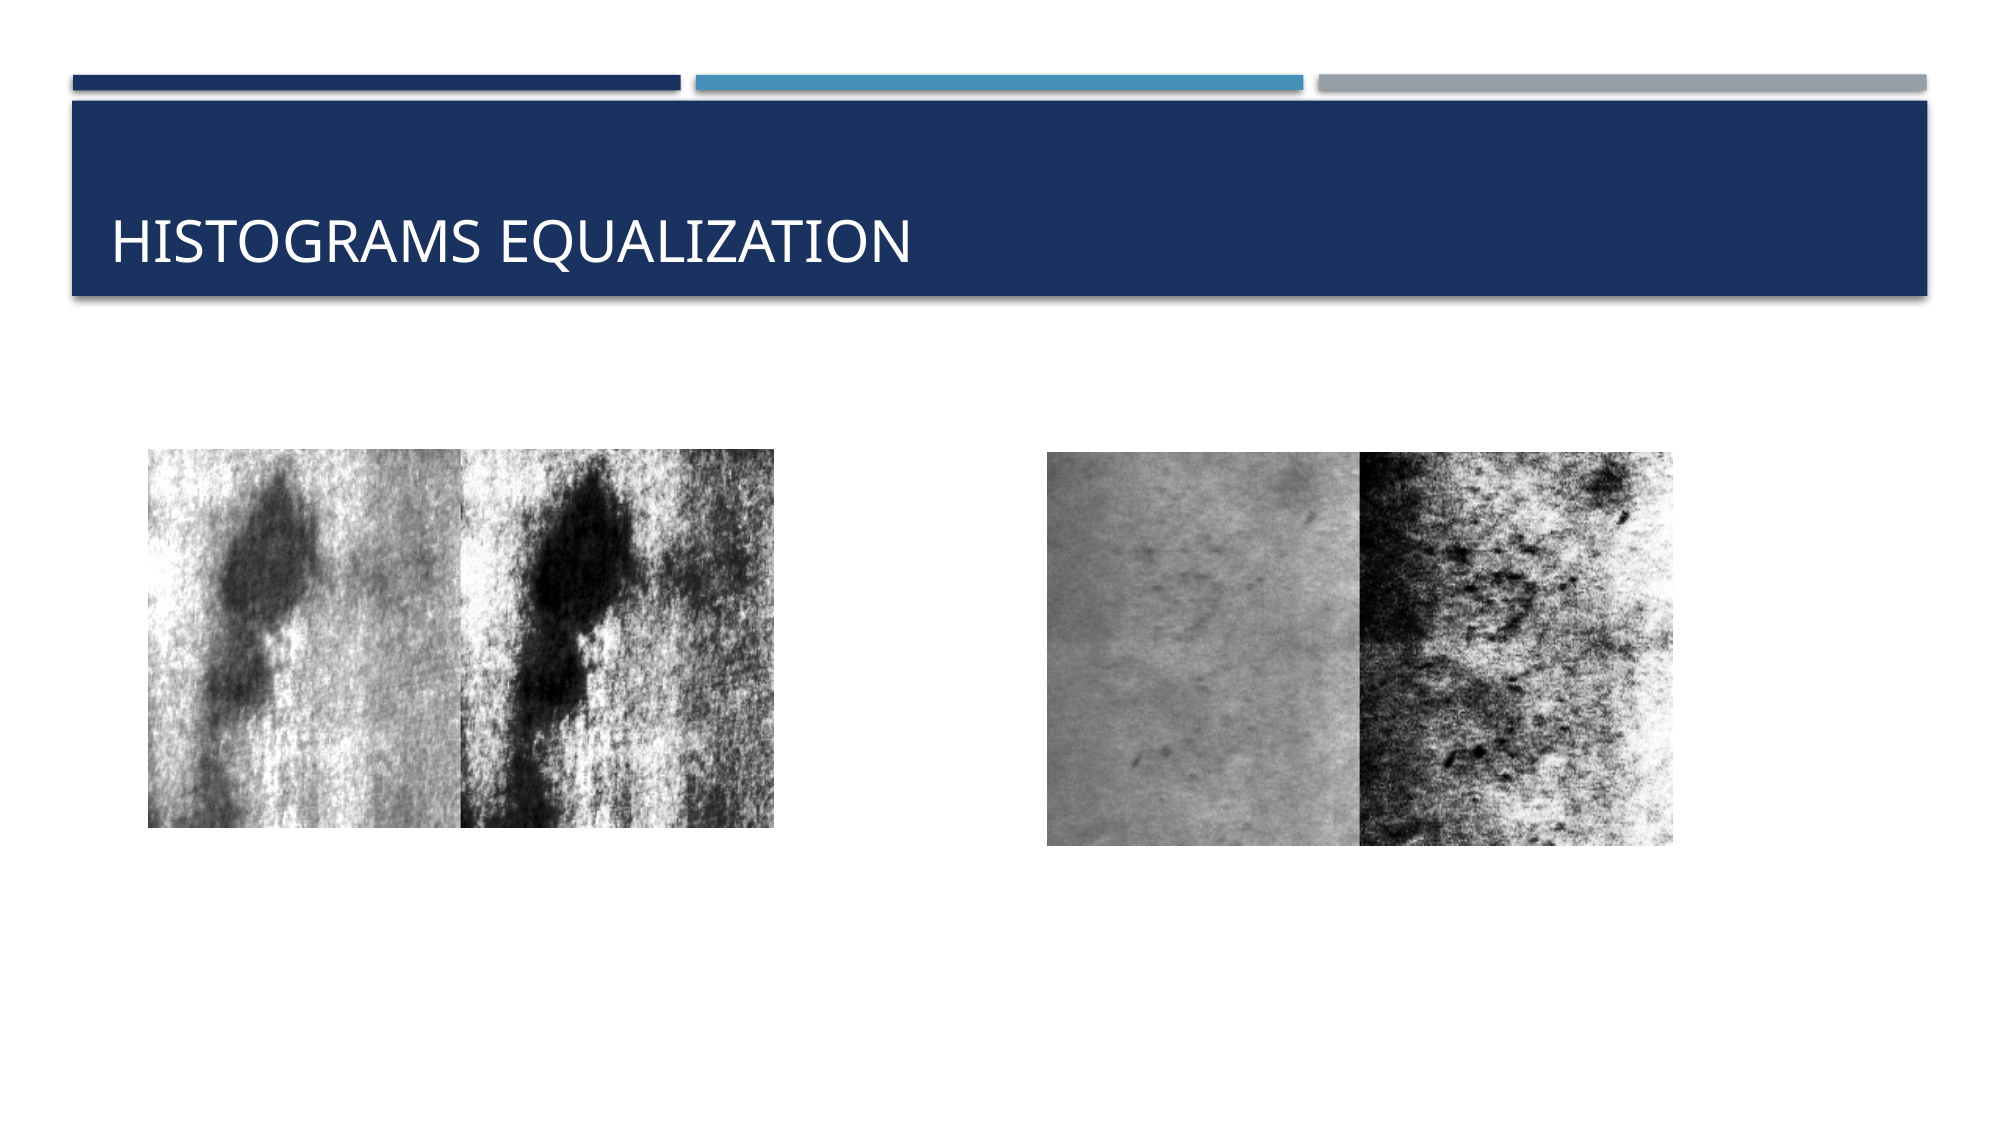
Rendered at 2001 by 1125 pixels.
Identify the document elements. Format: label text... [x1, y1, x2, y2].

picture [148, 449, 775, 829]
title Histograms Equalization [95, 115, 1905, 282]
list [1046, 452, 1673, 847]
